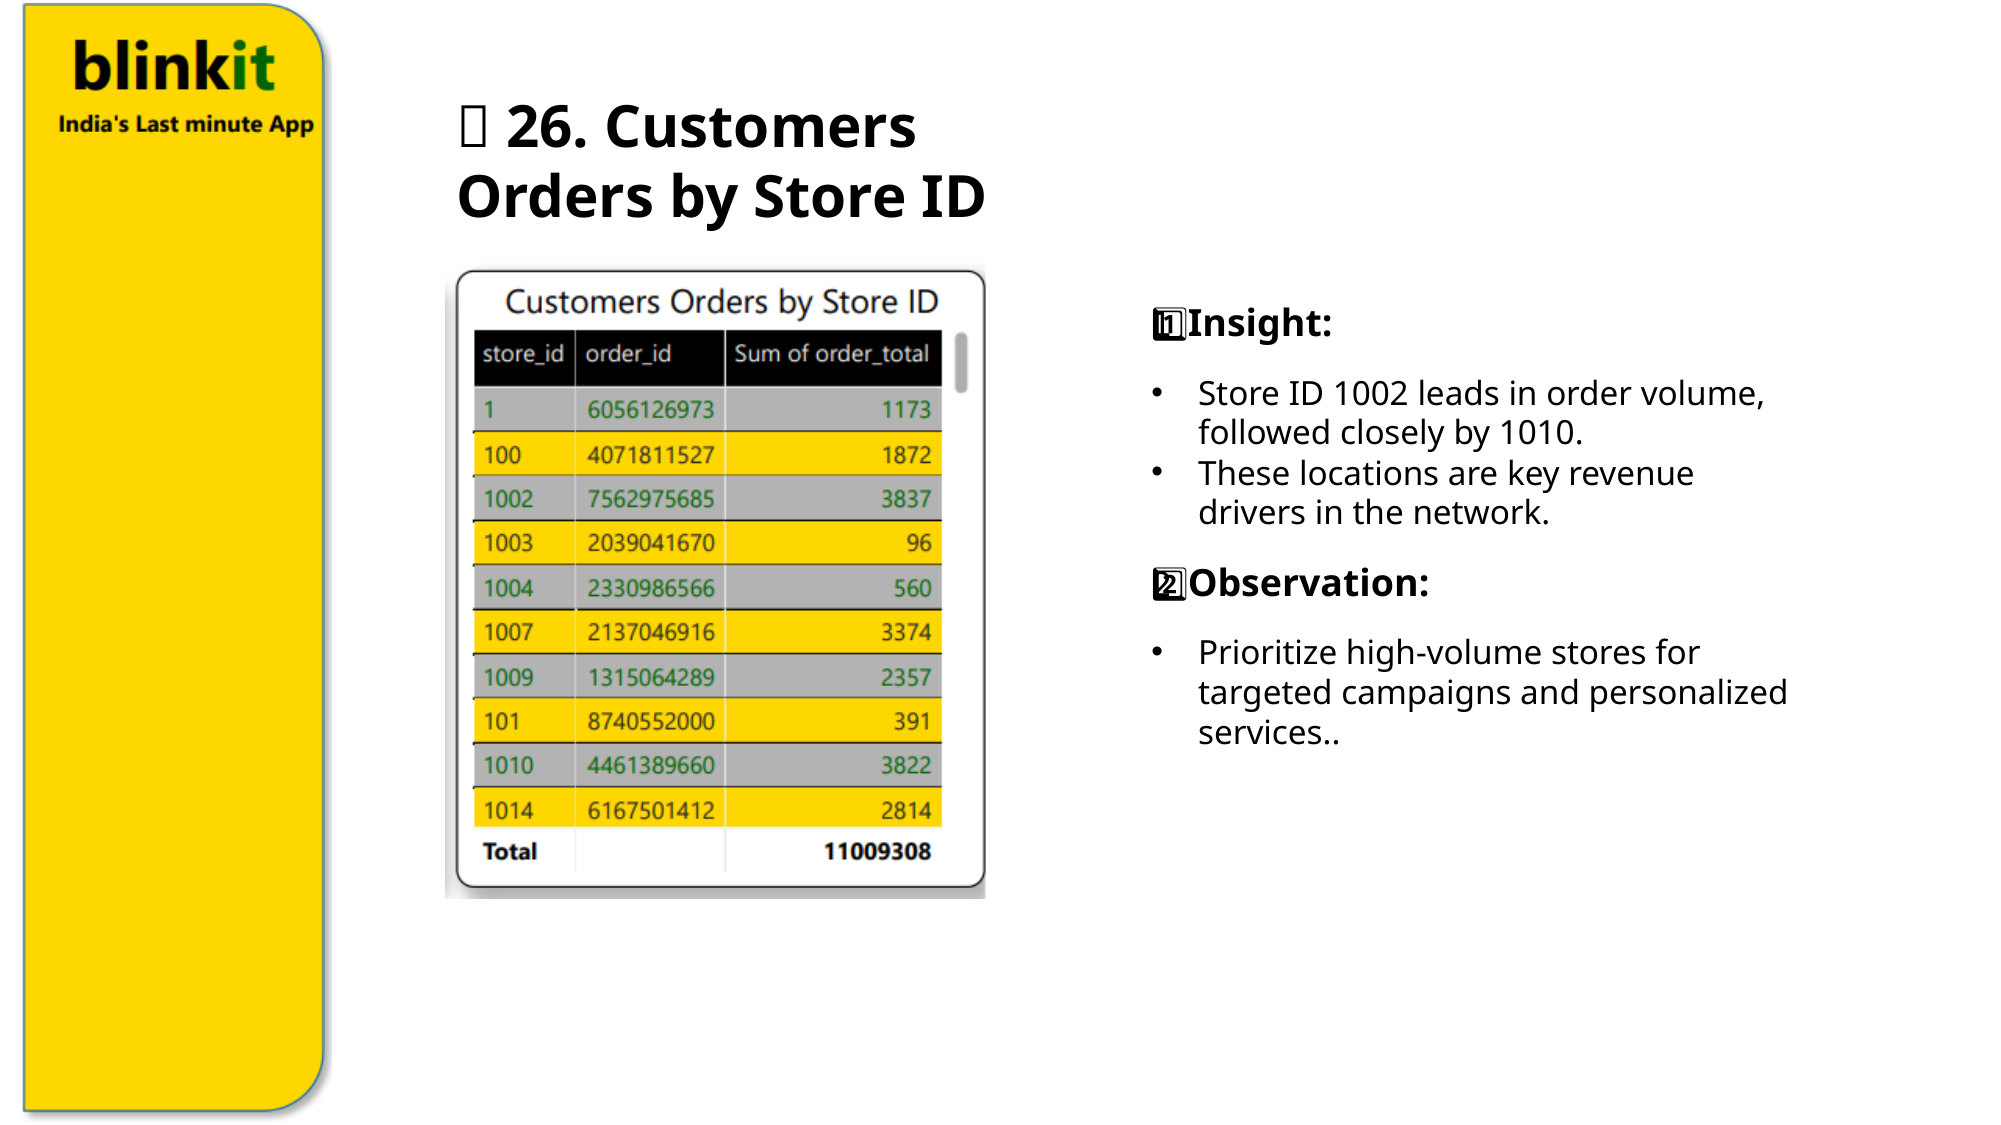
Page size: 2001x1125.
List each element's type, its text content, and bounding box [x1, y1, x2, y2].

text_box 1️⃣Insight: Store ID 1002 leads in order volume, followed closely by 1010. These locations are key revenue drivers in the network. 2️⃣Observation: Prioritize high-volume stores for targeted campaigns and personalized services.. [1136, 252, 1827, 759]
picture [445, 263, 1000, 899]
picture [20, 0, 332, 1125]
text_box 🛒 26. Customers Orders by Store ID [441, 81, 1027, 237]
